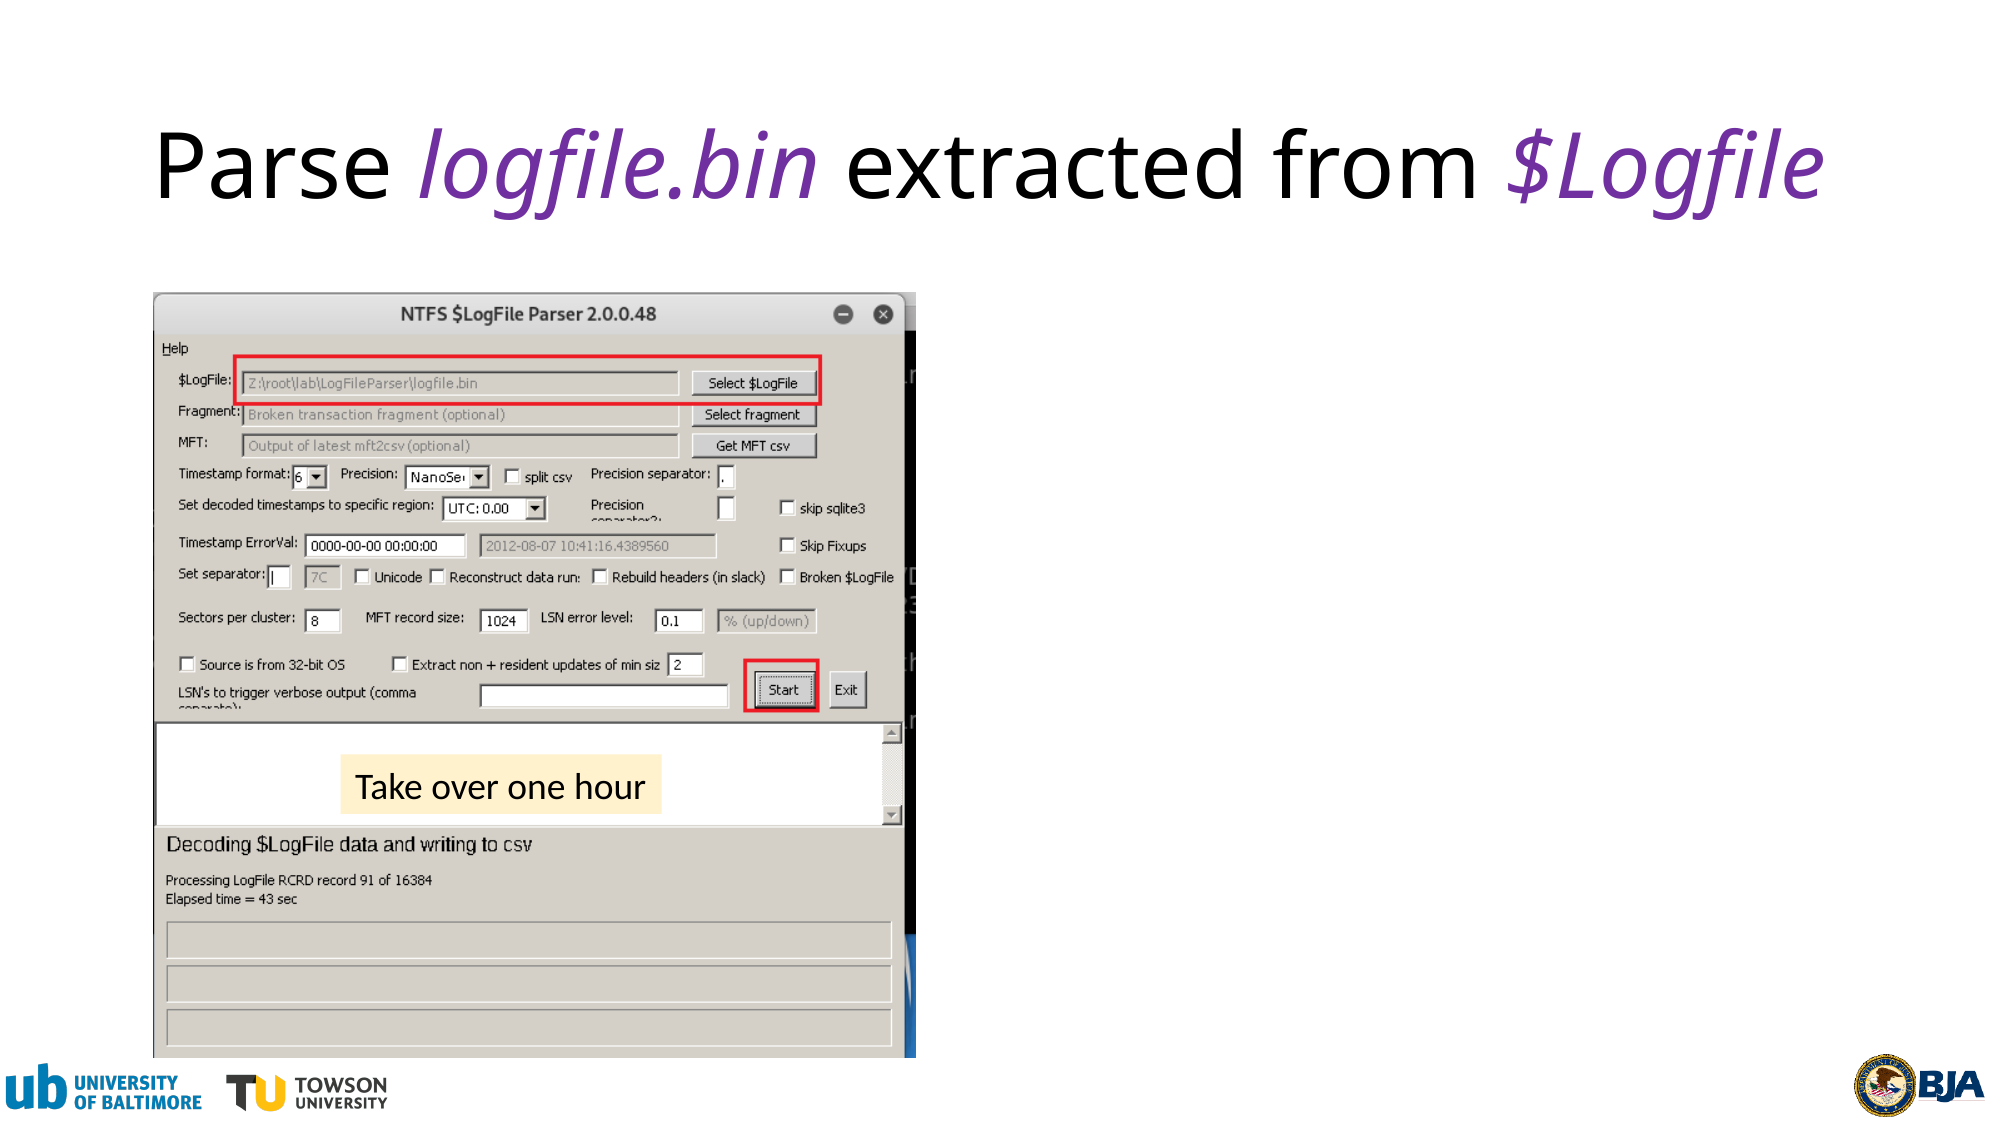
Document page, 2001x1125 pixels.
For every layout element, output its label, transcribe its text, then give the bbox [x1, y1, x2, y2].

title Parse logfile.bin extracted from $Logfile [137, 59, 1863, 278]
picture [1854, 1054, 1986, 1117]
picture [0, 292, 916, 1125]
